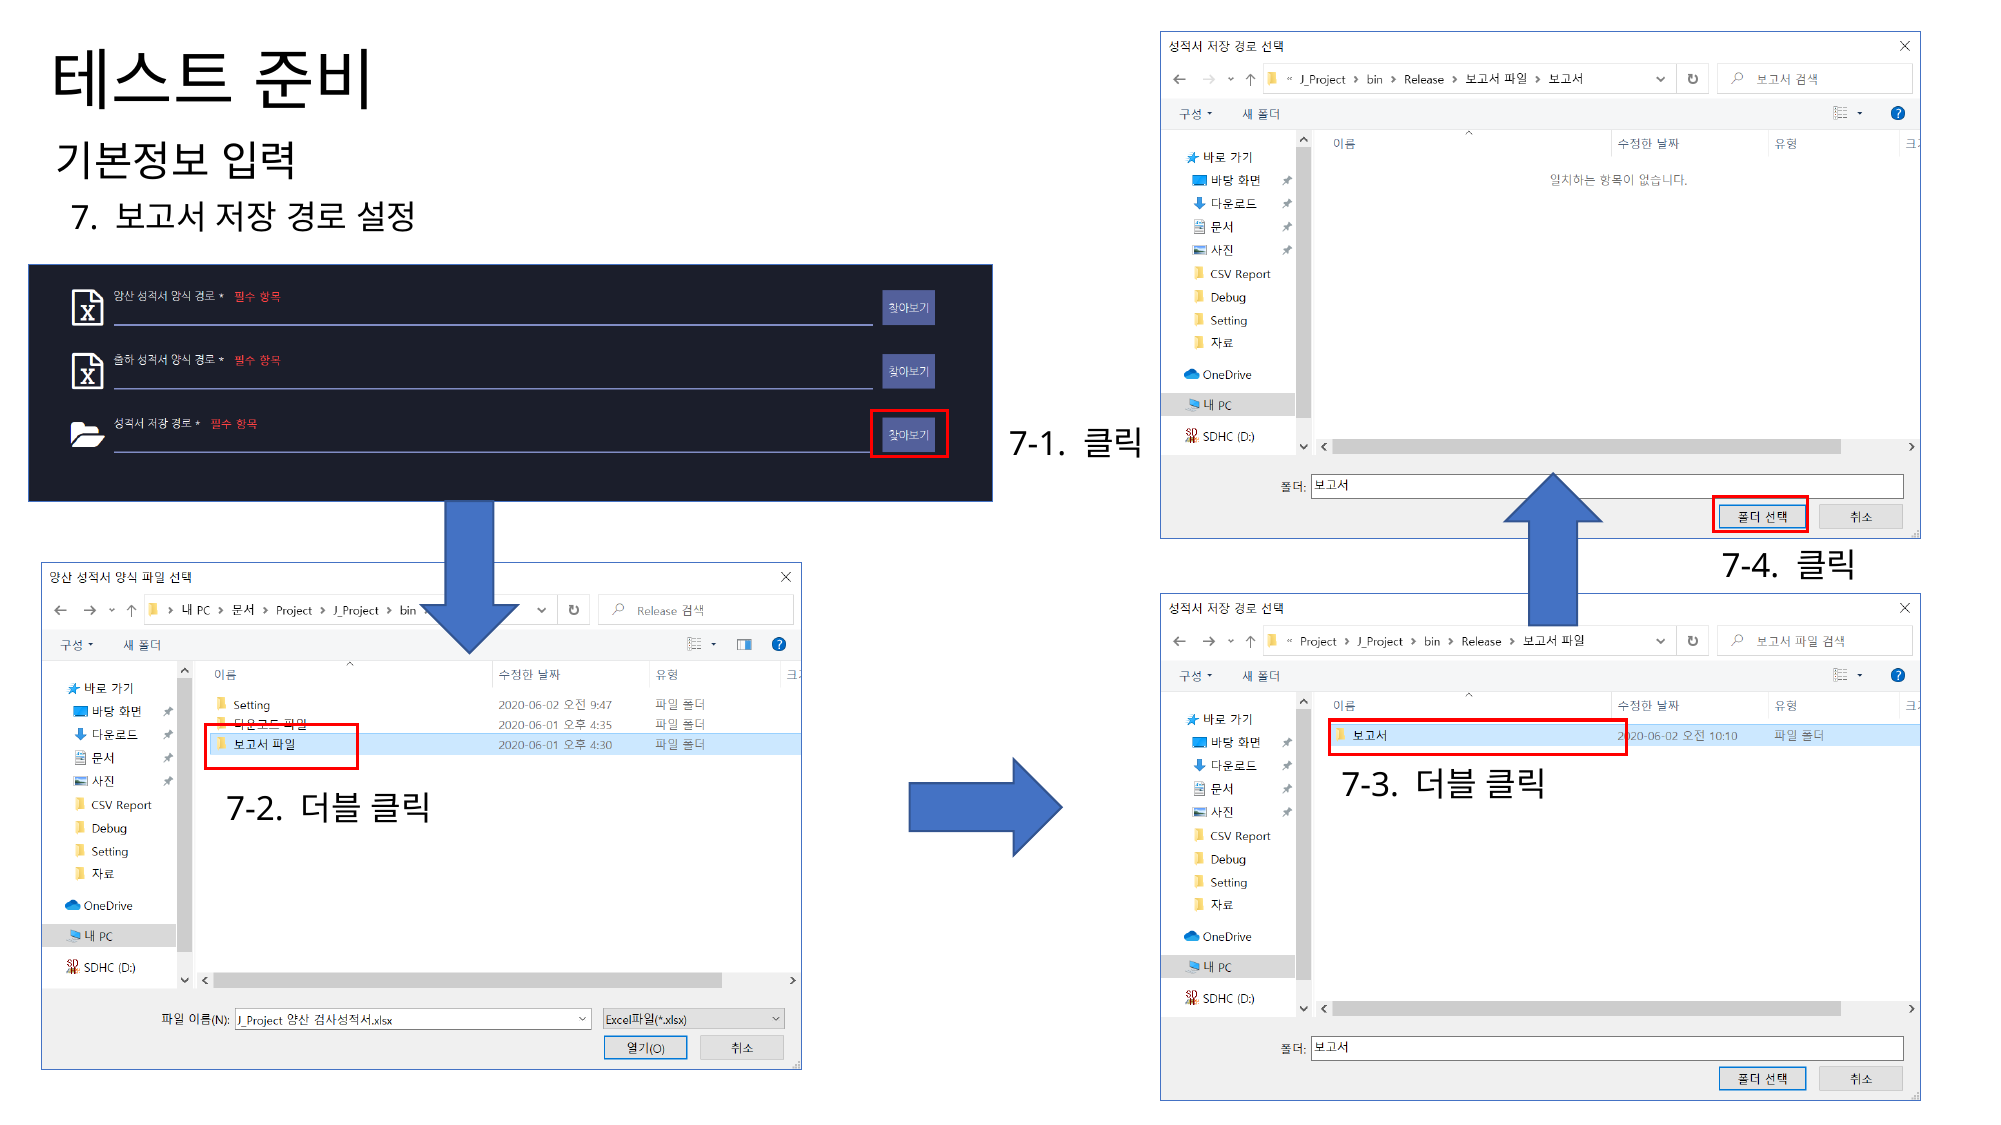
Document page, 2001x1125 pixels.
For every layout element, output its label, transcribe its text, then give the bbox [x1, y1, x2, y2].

text_box [908, 756, 1064, 858]
text_box 기본정보 입력 [40, 127, 314, 192]
picture [41, 562, 802, 1070]
text_box 7-1. 클릭 [993, 414, 1159, 470]
picture [1160, 31, 1921, 539]
text_box 7. 보고서 저장 경로 설정 [55, 188, 433, 244]
text_box 테스트 준비 [35, 31, 392, 126]
picture [1160, 592, 1921, 1101]
text_box 7-4. 클릭 [1706, 539, 1873, 592]
picture [28, 264, 993, 502]
text_box [1528, 539, 1579, 592]
text_box [444, 502, 495, 562]
